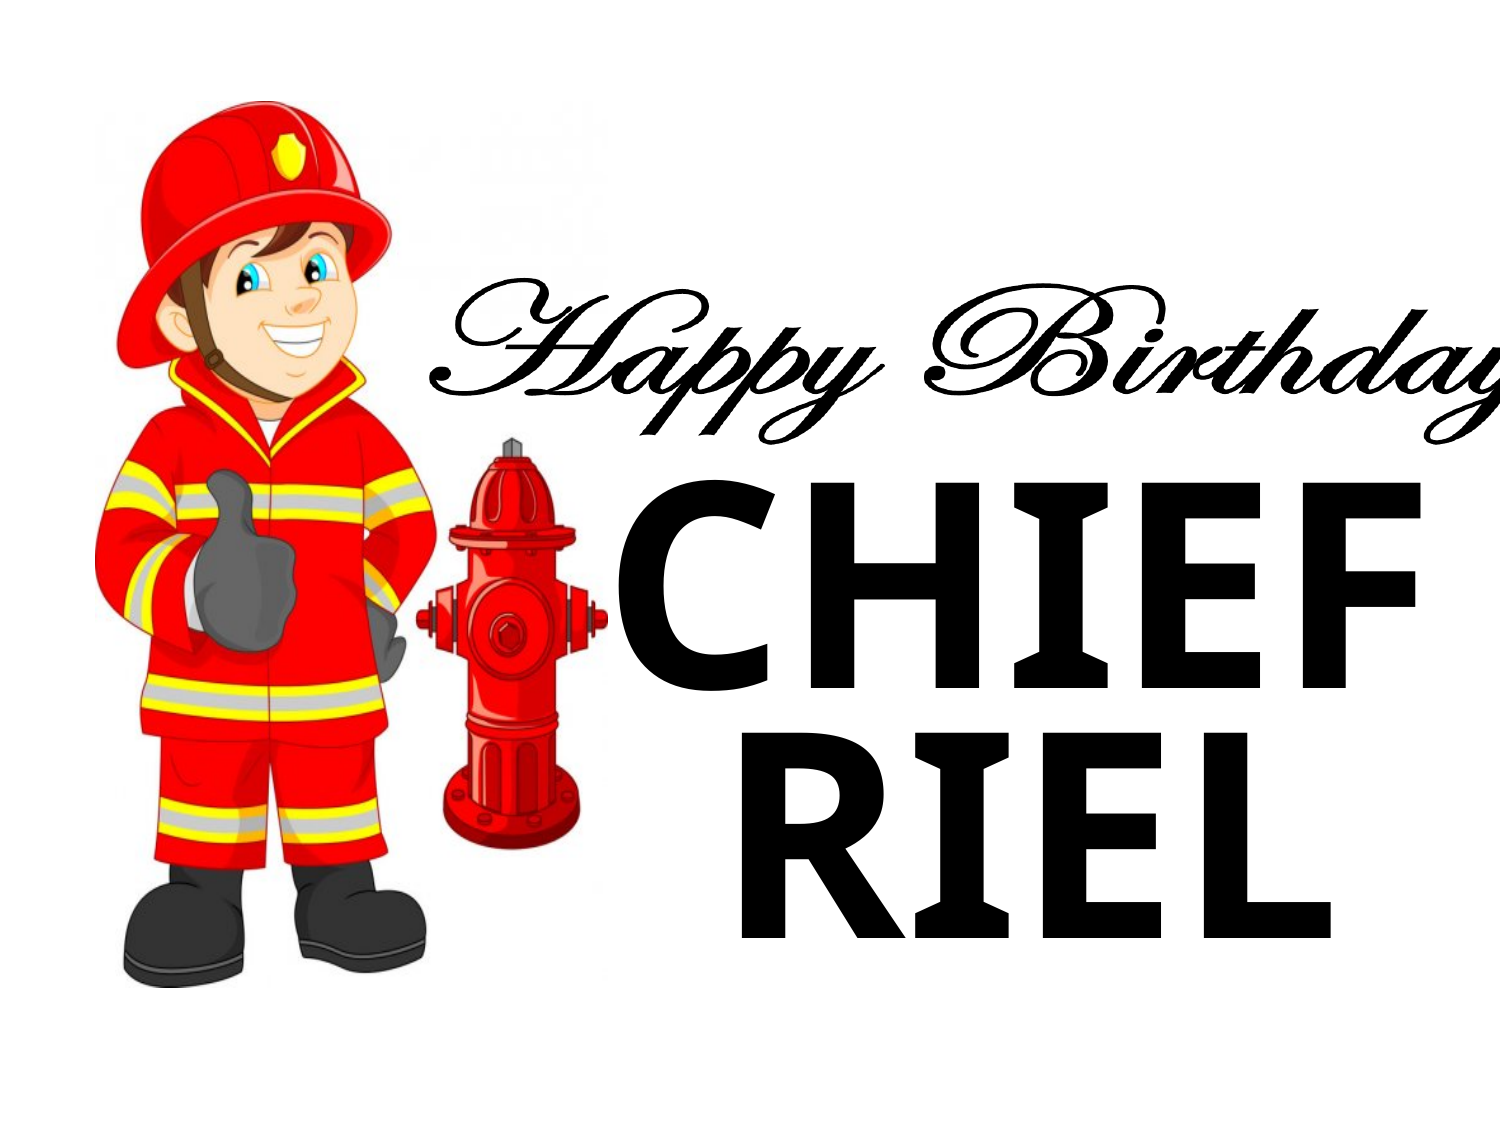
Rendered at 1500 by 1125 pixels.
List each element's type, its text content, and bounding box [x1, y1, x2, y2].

text_box RIEL [575, 682, 1483, 1008]
picture [95, 101, 1500, 988]
text_box CHIEF [612, 553, 1500, 758]
